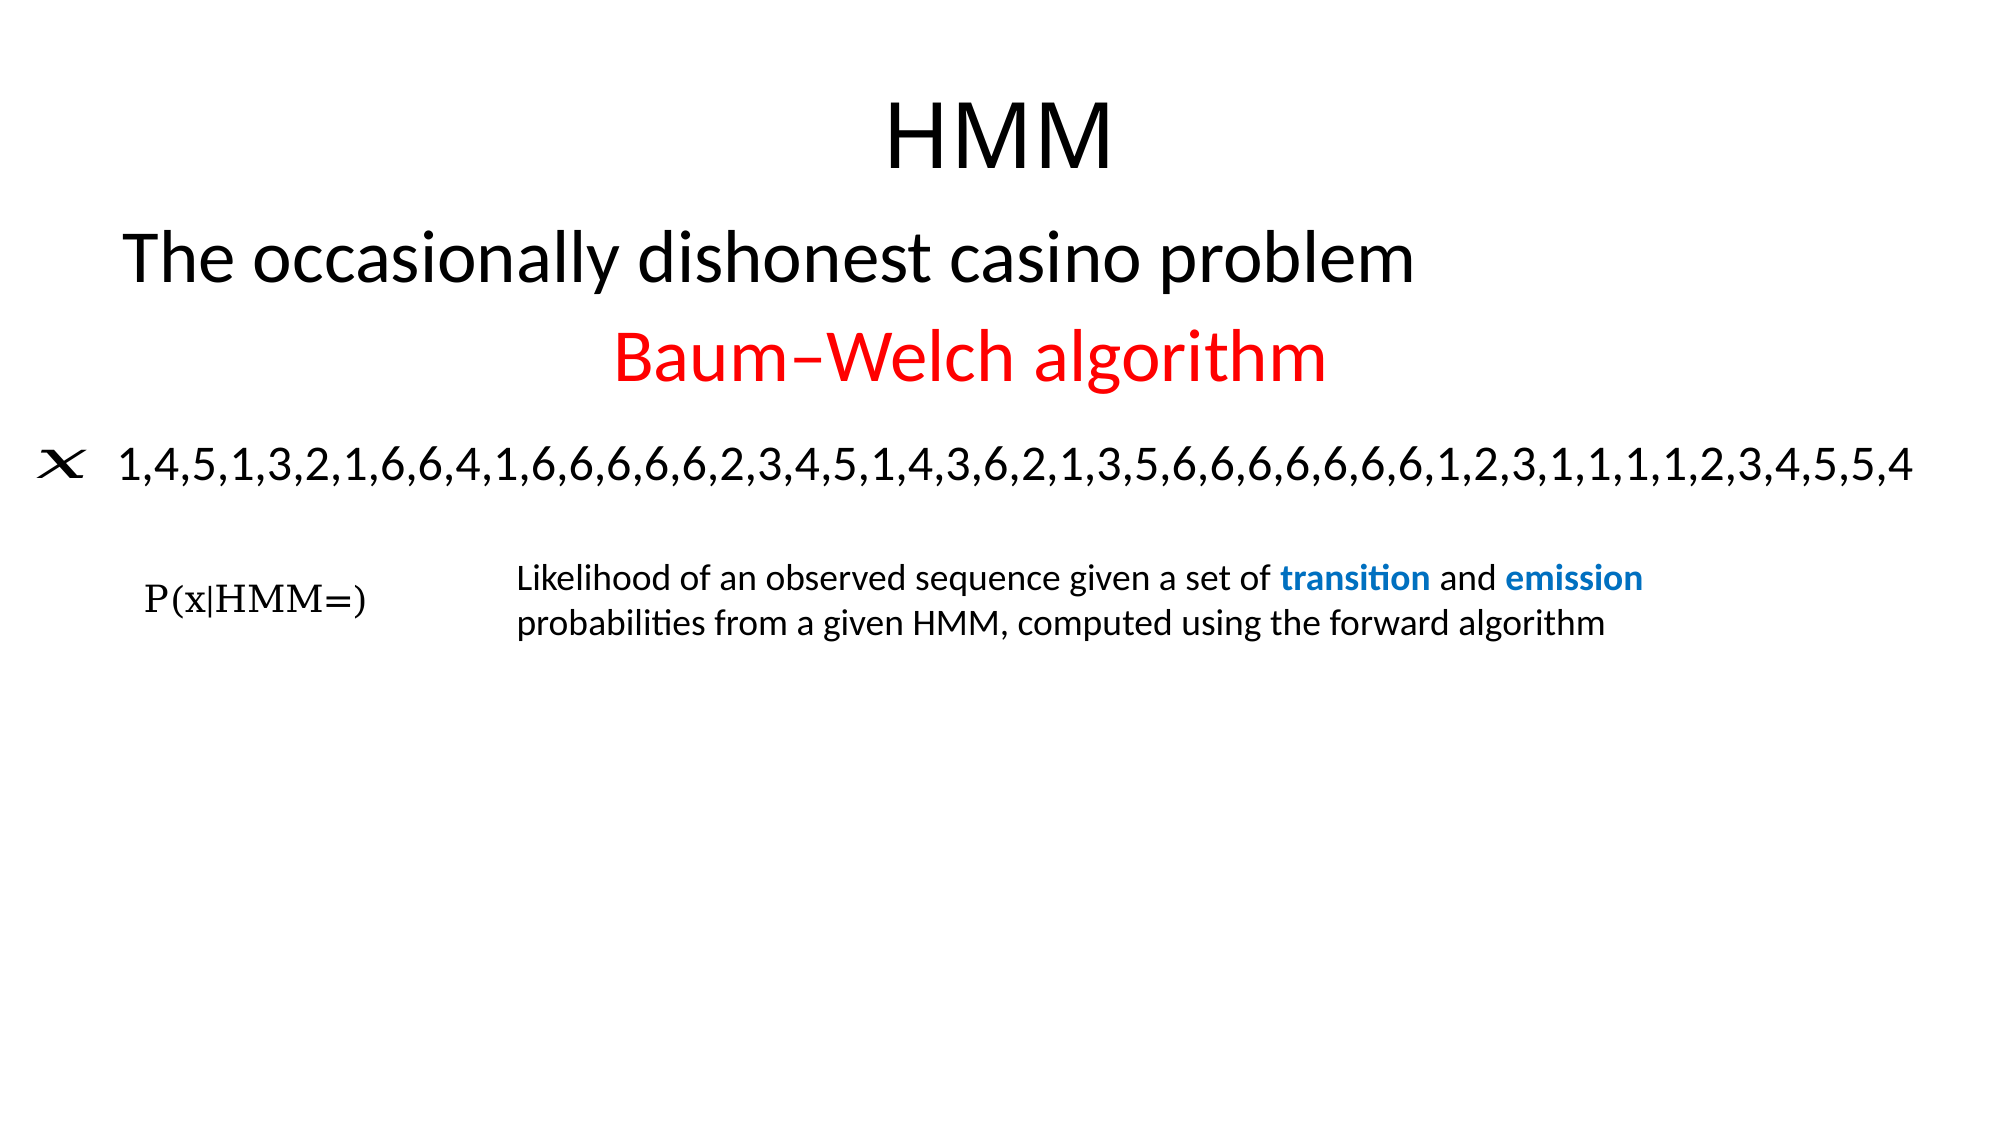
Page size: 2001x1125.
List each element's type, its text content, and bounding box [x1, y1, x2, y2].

title HMM [324, 45, 1675, 233]
text_box The occasionally dishonest casino problem [108, 199, 1433, 305]
text_box Baum–Welch algorithm [598, 299, 1344, 404]
text_box 1,4,5,1,3,2,1,6,6,4,1,6,6,6,6,6,2,3,4,5,1,4,3,6,2,1,3,5,6,6,6,6,6,6,6,1,2,3,1,1,1,1,2,3,4,5,5,4 [101, 423, 1931, 498]
text_box Likelihood of an observed sequence given a set of transition and emission probabilities from a given HMM, computed using the forward algorithm [501, 545, 1675, 650]
